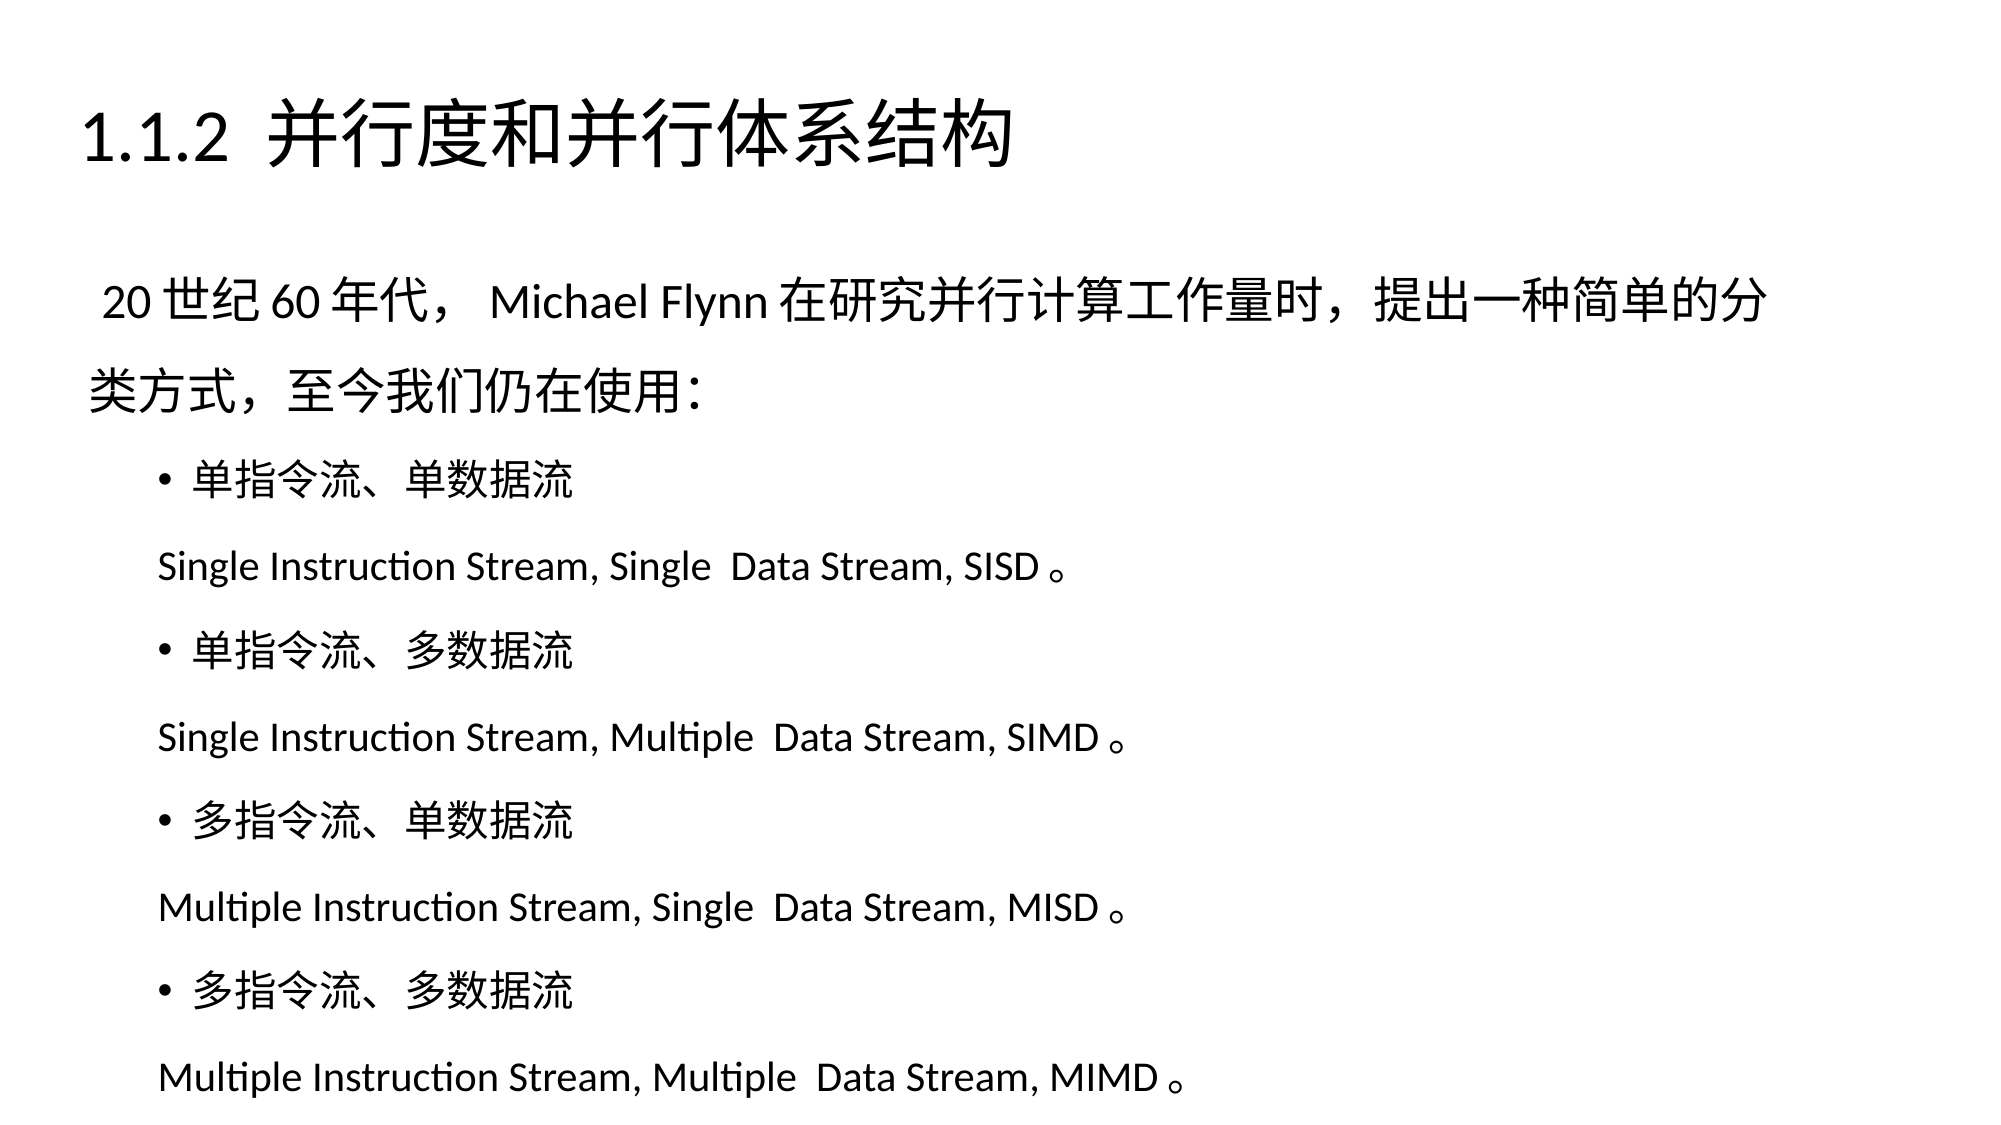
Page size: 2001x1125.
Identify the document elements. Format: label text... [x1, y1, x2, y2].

title 1.1.2 并行度和并行体系结构 [63, 54, 1789, 221]
list 20世纪60年代，Michael Flynn在研究并行计算工作量时，提出一种简单的分类方式，至今我们仍在使用： 单指令流、单数据流 Single Instruction Stream, Single Data Stream, SISD。 单指令流、多数据流 Single Instruction Stream, Multiple Data Stream, SIMD。 多指令流、单数据流 Multiple Instruction Stream, Single Data Stream, MISD。 多指令流、多数据流 Multiple Instruction Stream, Multiple Data Stream, MIMD。 [73, 220, 1834, 1110]
